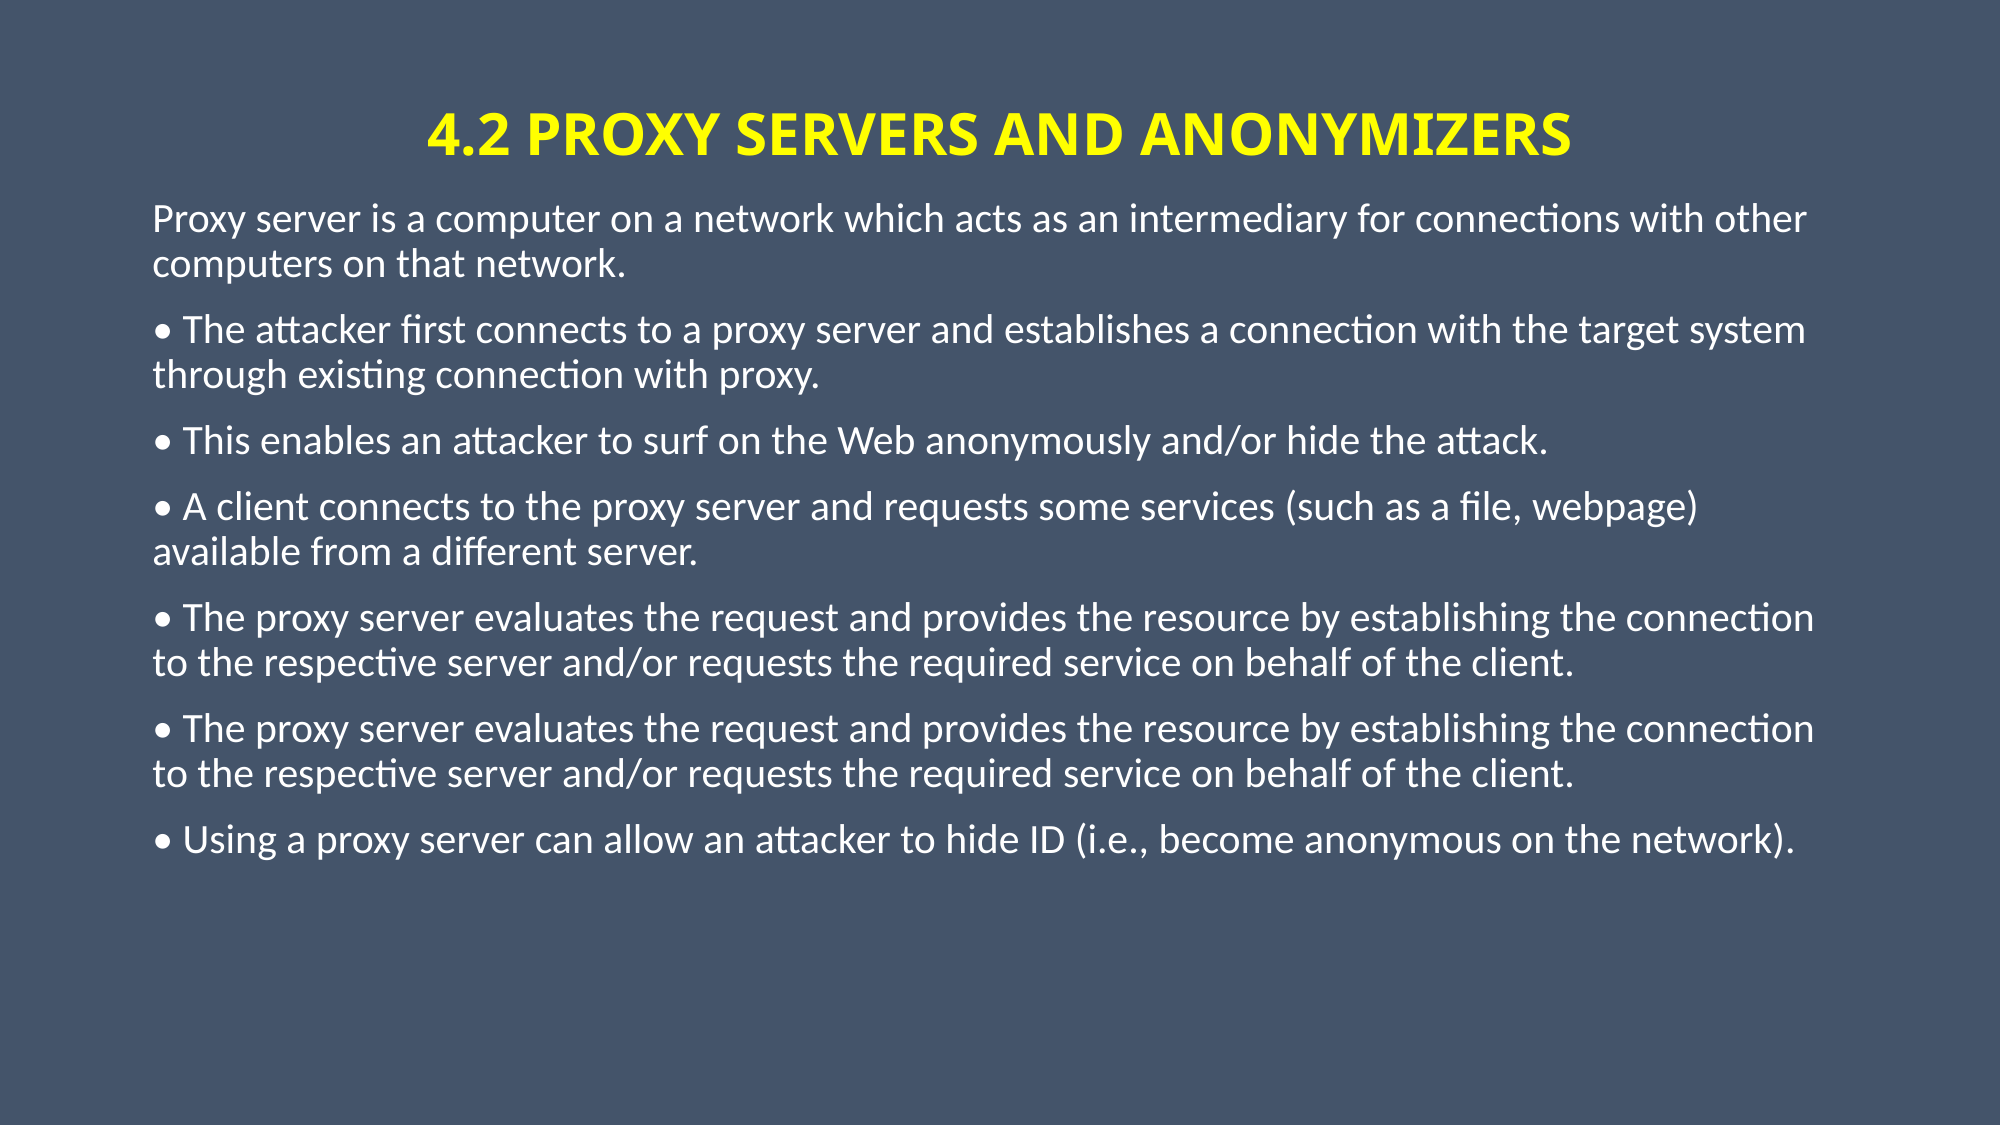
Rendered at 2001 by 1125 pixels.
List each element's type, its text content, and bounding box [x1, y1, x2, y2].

title 4.2 PROXY SERVERS AND ANONYMIZERS [137, 59, 1863, 189]
list Proxy server is a computer on a network which acts as an intermediary for connections with other computers on that network. • The attacker first connects to a proxy server and establishes a connection with the target system through existing connection with proxy. • This enables an attacker to surf on the Web anonymously and/or hide the attack. • A client connects to the proxy server and requests some services (such as a file, webpage) available from a different server. • The proxy server evaluates the request and provides the resource by establishing the connection to the respective server and/or requests the required service on behalf of the client. • The proxy server evaluates the request and provides the resource by establishing the connection to the respective server and/or requests the required service on behalf of the client. • Using a proxy server can allow an attacker to hide ID (i.e., become anonymous on the network). [137, 189, 1863, 1014]
